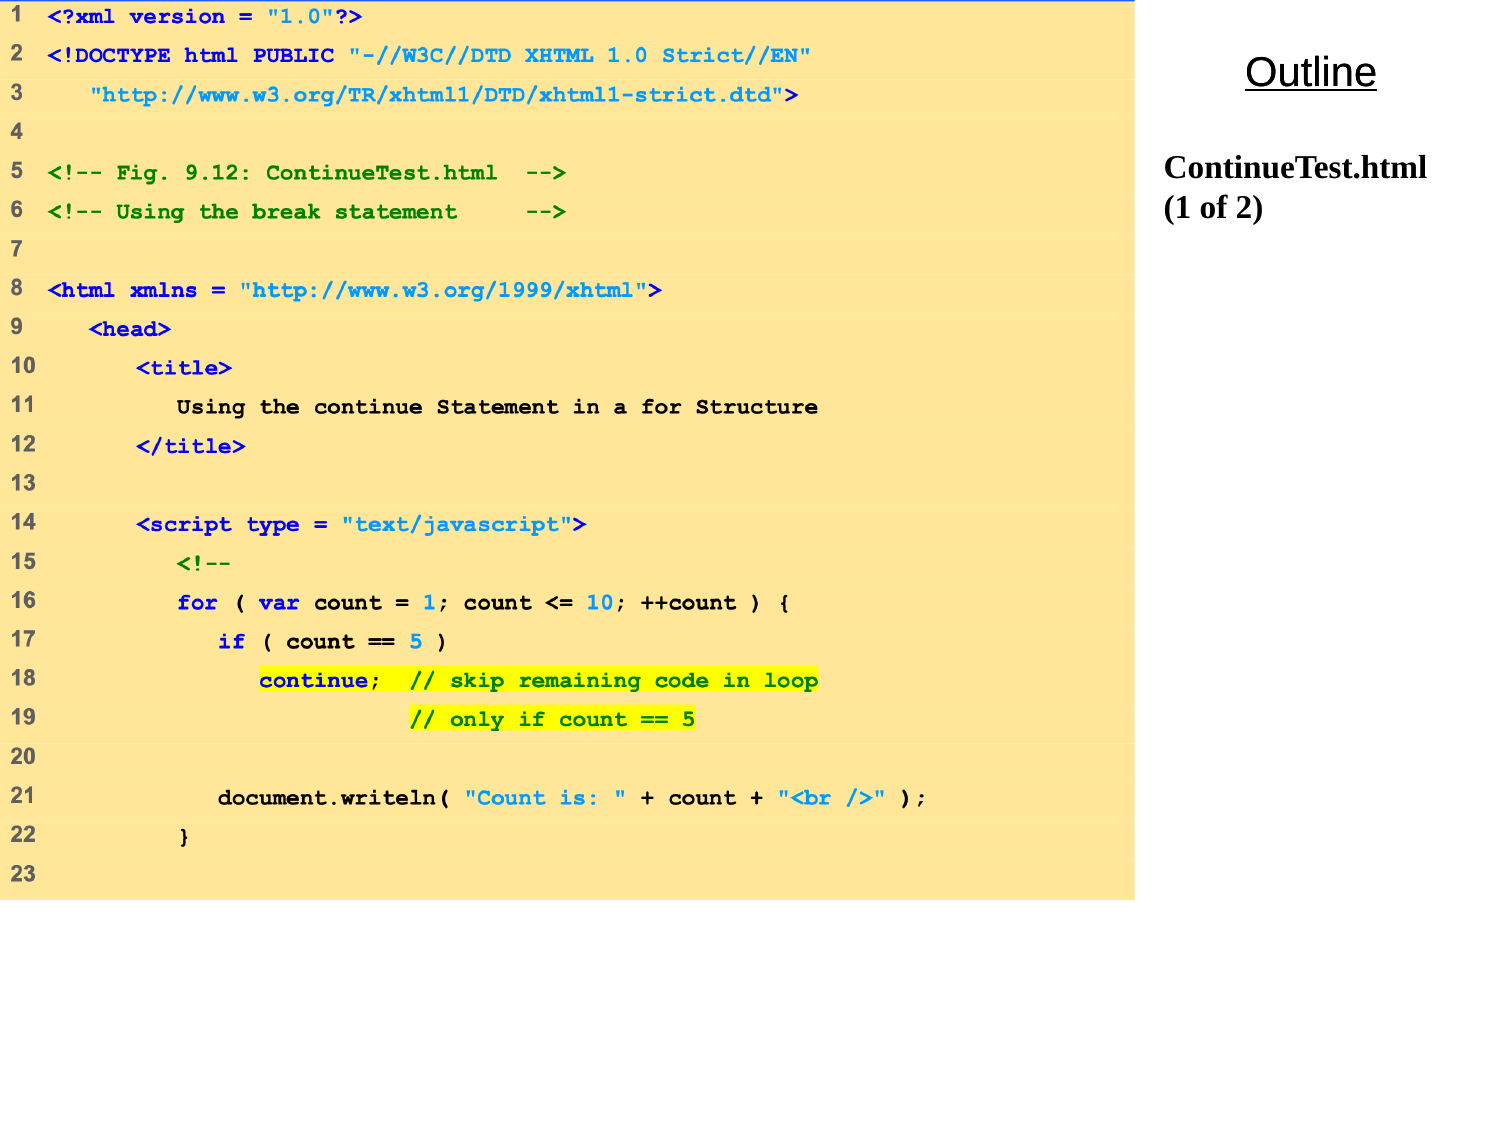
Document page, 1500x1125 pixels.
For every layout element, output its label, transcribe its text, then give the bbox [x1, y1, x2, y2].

title ContinueTest.html (1 of 2) [1155, 136, 1495, 1038]
picture [0, 0, 1136, 929]
